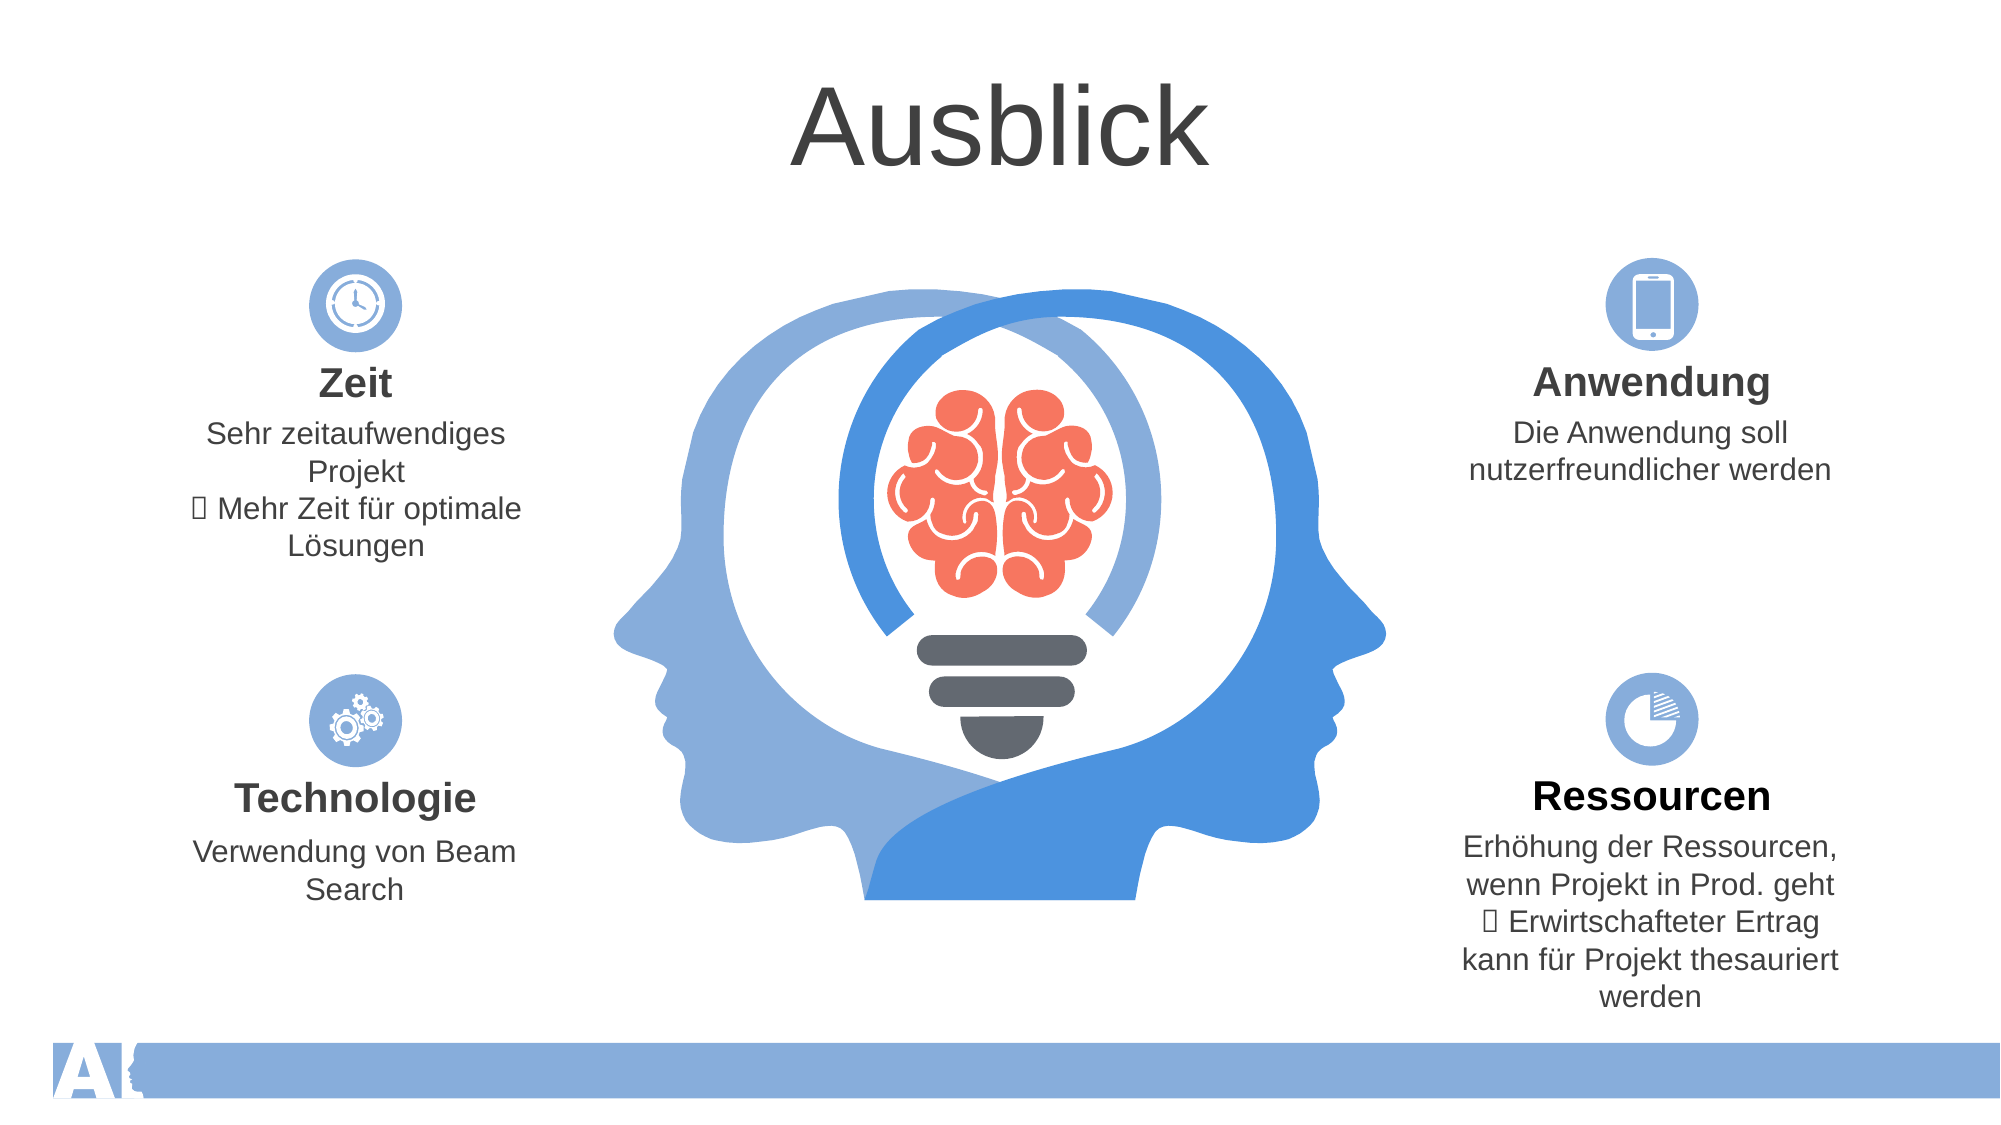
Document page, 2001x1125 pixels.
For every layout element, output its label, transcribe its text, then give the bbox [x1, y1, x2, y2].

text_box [137, 347, 574, 573]
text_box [613, 289, 1387, 901]
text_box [887, 390, 1113, 599]
text_box [1604, 671, 1700, 761]
list Ausblick [0, 55, 2000, 186]
text_box [324, 273, 387, 334]
text_box [1604, 256, 1700, 346]
text_box [328, 692, 385, 747]
text_box [308, 673, 404, 762]
text_box [308, 258, 404, 347]
text_box [1631, 273, 1675, 342]
text_box [1623, 690, 1681, 748]
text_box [1433, 346, 1870, 496]
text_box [1433, 761, 1870, 1024]
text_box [137, 762, 574, 915]
